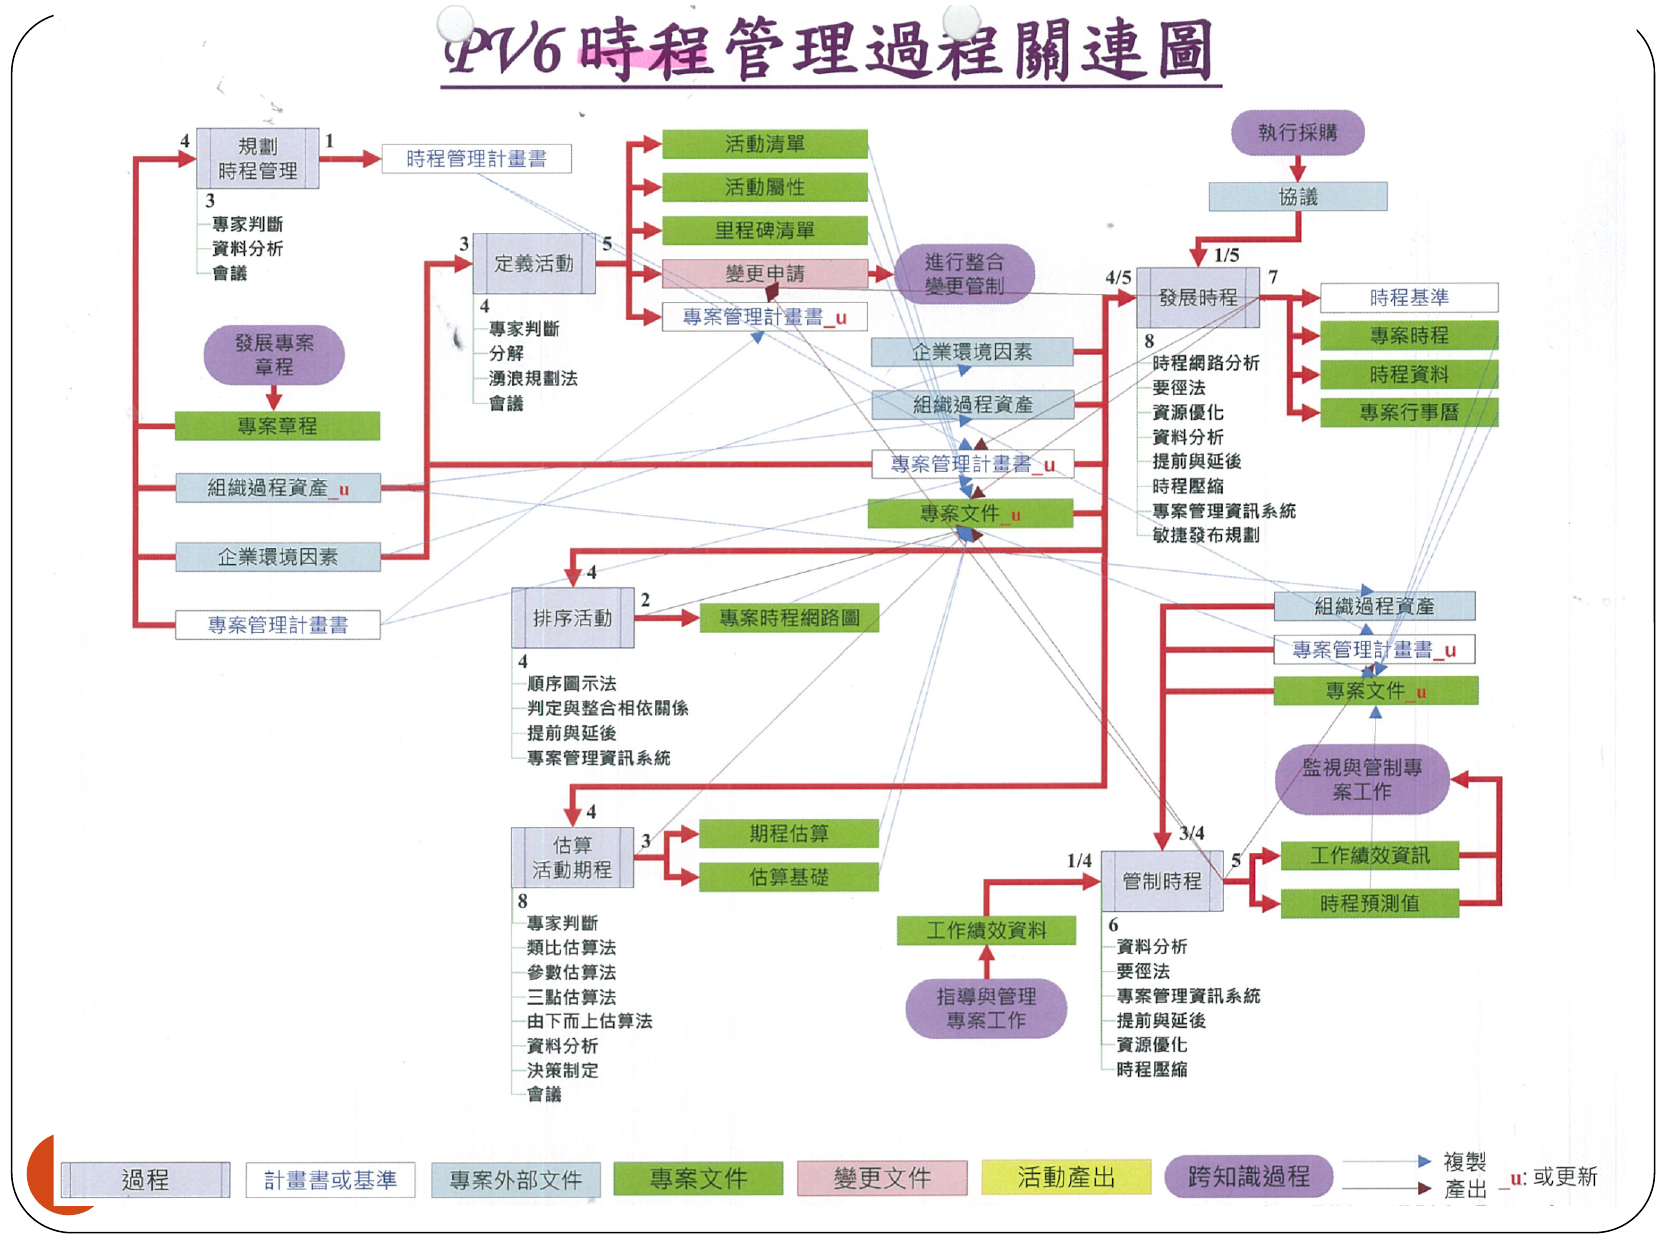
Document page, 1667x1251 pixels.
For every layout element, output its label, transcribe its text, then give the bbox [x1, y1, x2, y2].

slide_number ‹#› [26, 1137, 54, 1213]
picture [53, 5, 1637, 1206]
